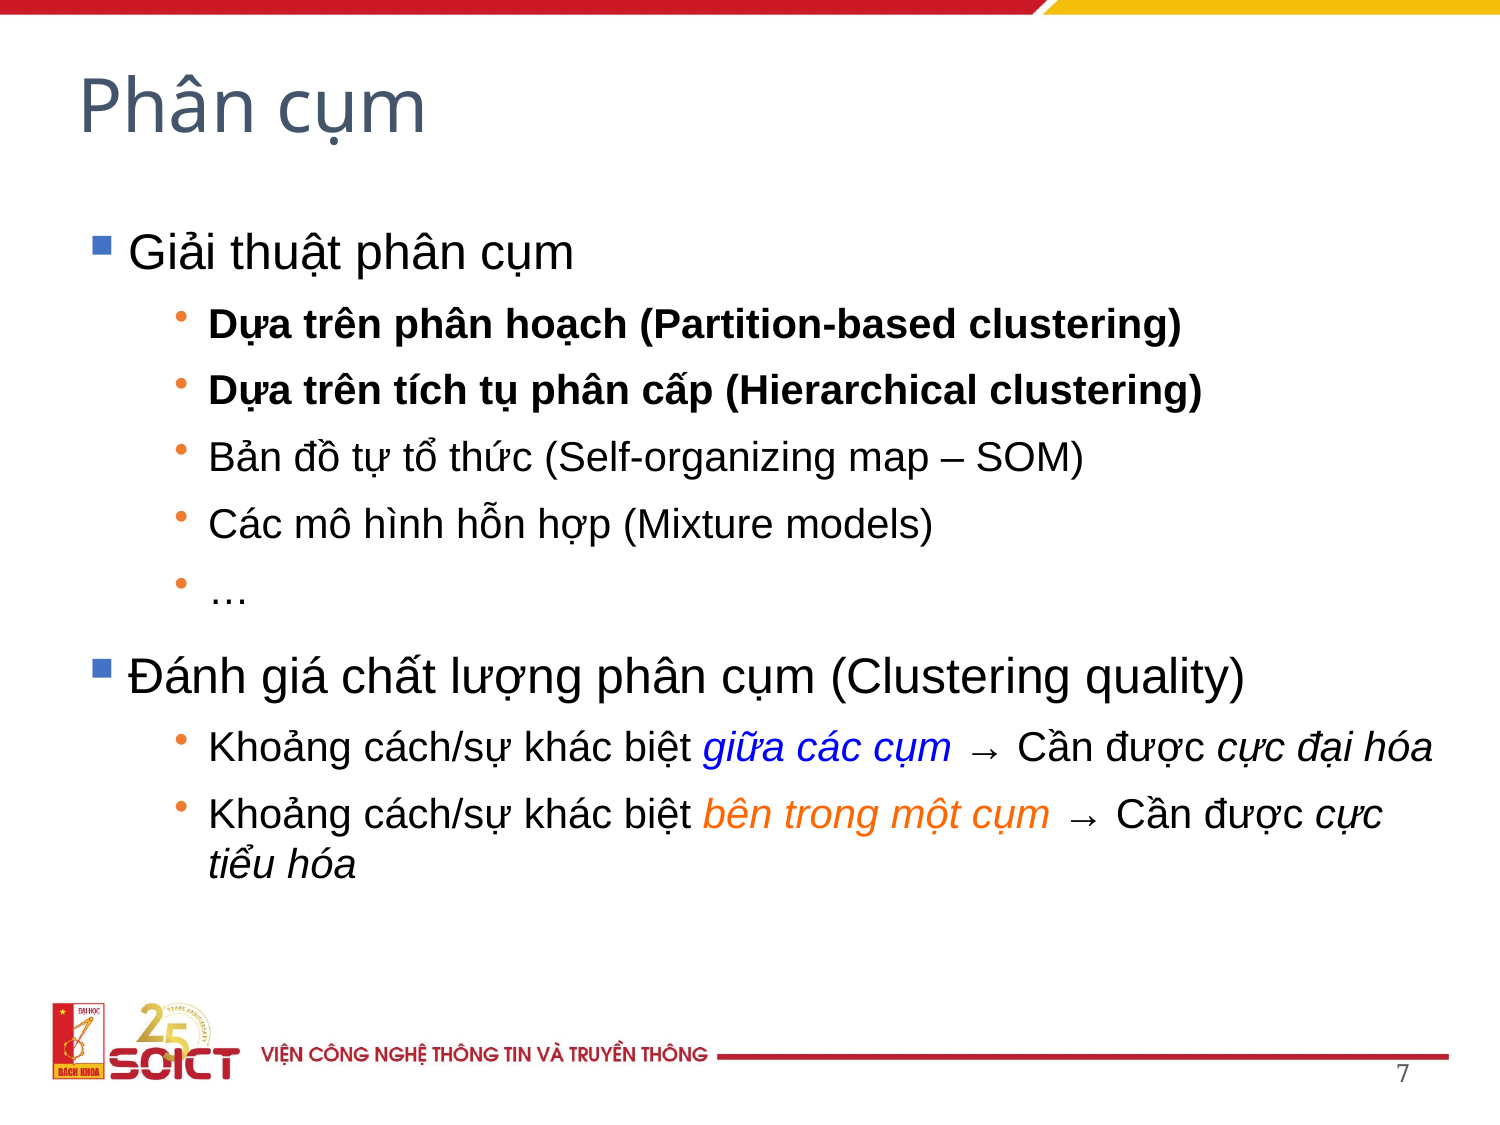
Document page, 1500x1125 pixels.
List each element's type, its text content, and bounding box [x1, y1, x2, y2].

picture [0, 0, 1500, 1125]
text_box Phân cụm [62, 50, 1438, 175]
text_box Giải thuật phân cụm Dựa trên phân hoạch (Partition-based clustering) Dựa trên tích tụ phân cấp (Hierarchical clustering) Bản đồ tự tổ thức (Self-organizing map – SOM) Các mô hình hỗn hợp (Mixture models) … Đánh giá chất lượng phân cụm (Clustering quality) Khoảng cách/sự khác biệt giữa các cụm → Cần được cực đại hóa Khoảng cách/sự khác biệt bên trong một cụm → Cần được cực tiểu hóa [75, 212, 1463, 1006]
slide_number 7 [1074, 1024, 1425, 1100]
